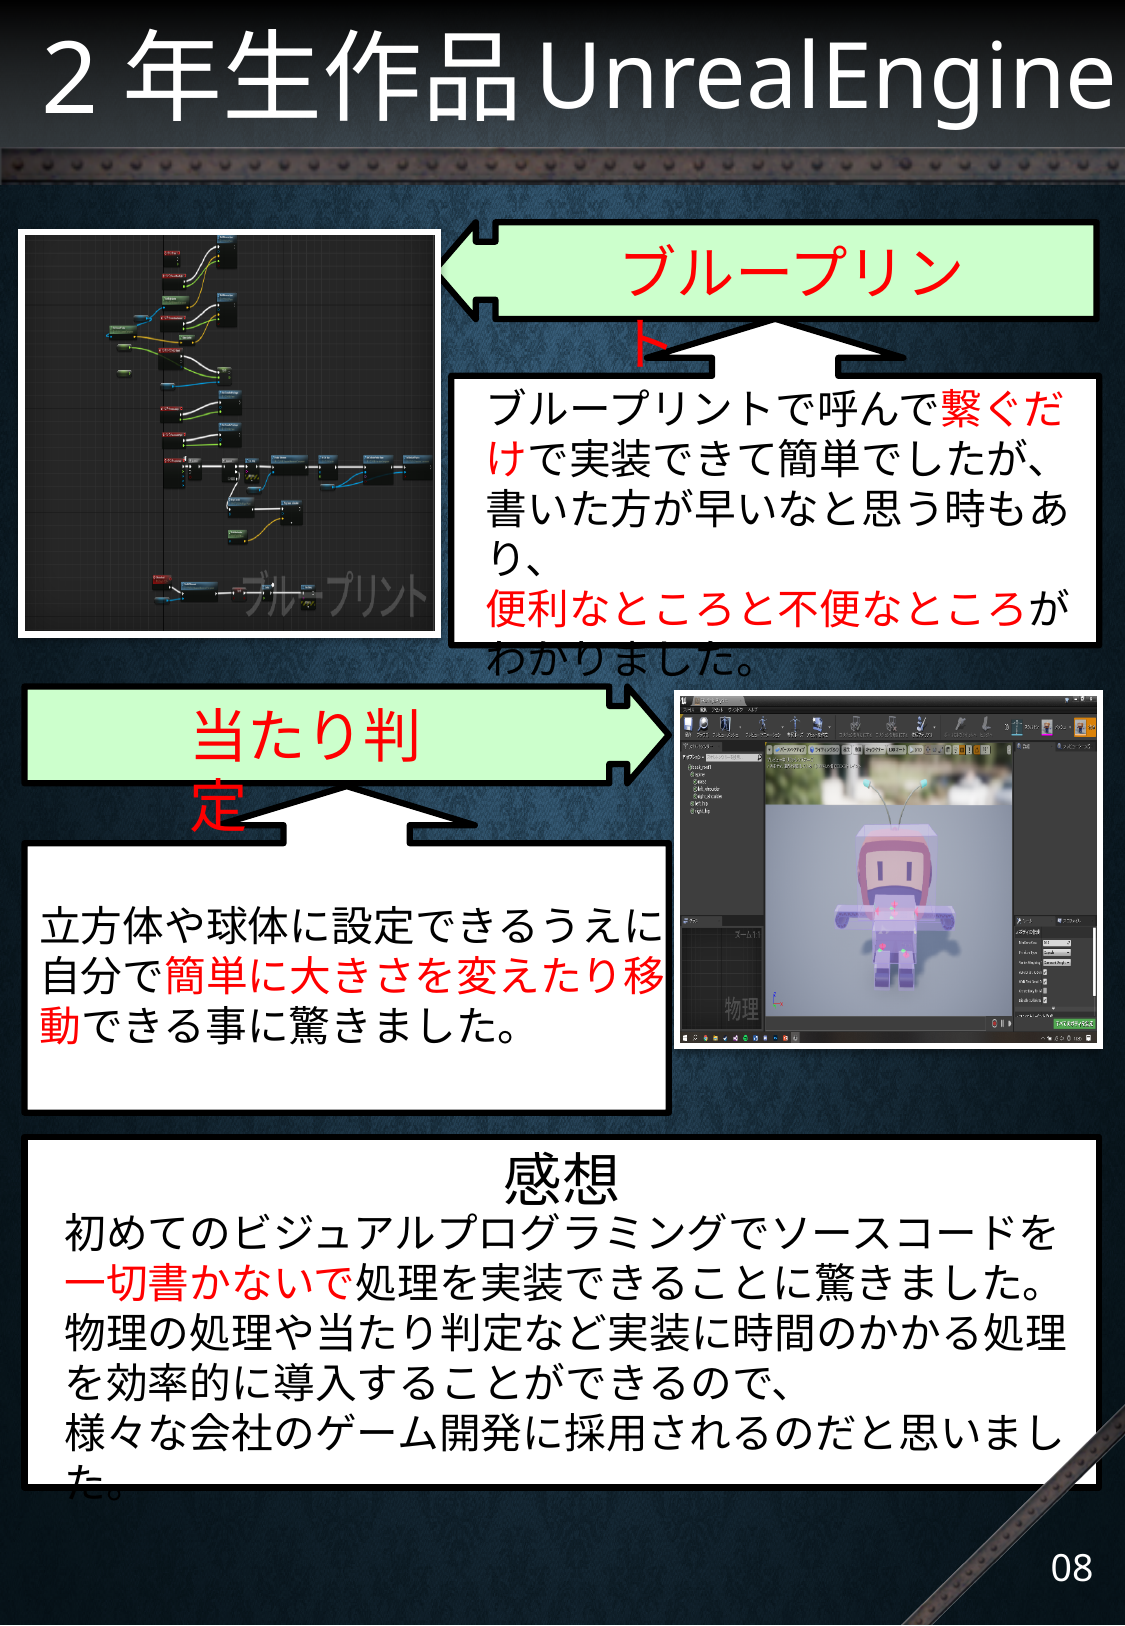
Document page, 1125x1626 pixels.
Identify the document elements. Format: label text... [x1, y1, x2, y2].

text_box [0, 0, 1125, 1534]
text_box 08 [1035, 1547, 1117, 1596]
picture [23, 234, 436, 632]
picture [679, 695, 1098, 1044]
picture [902, 1534, 1023, 1625]
